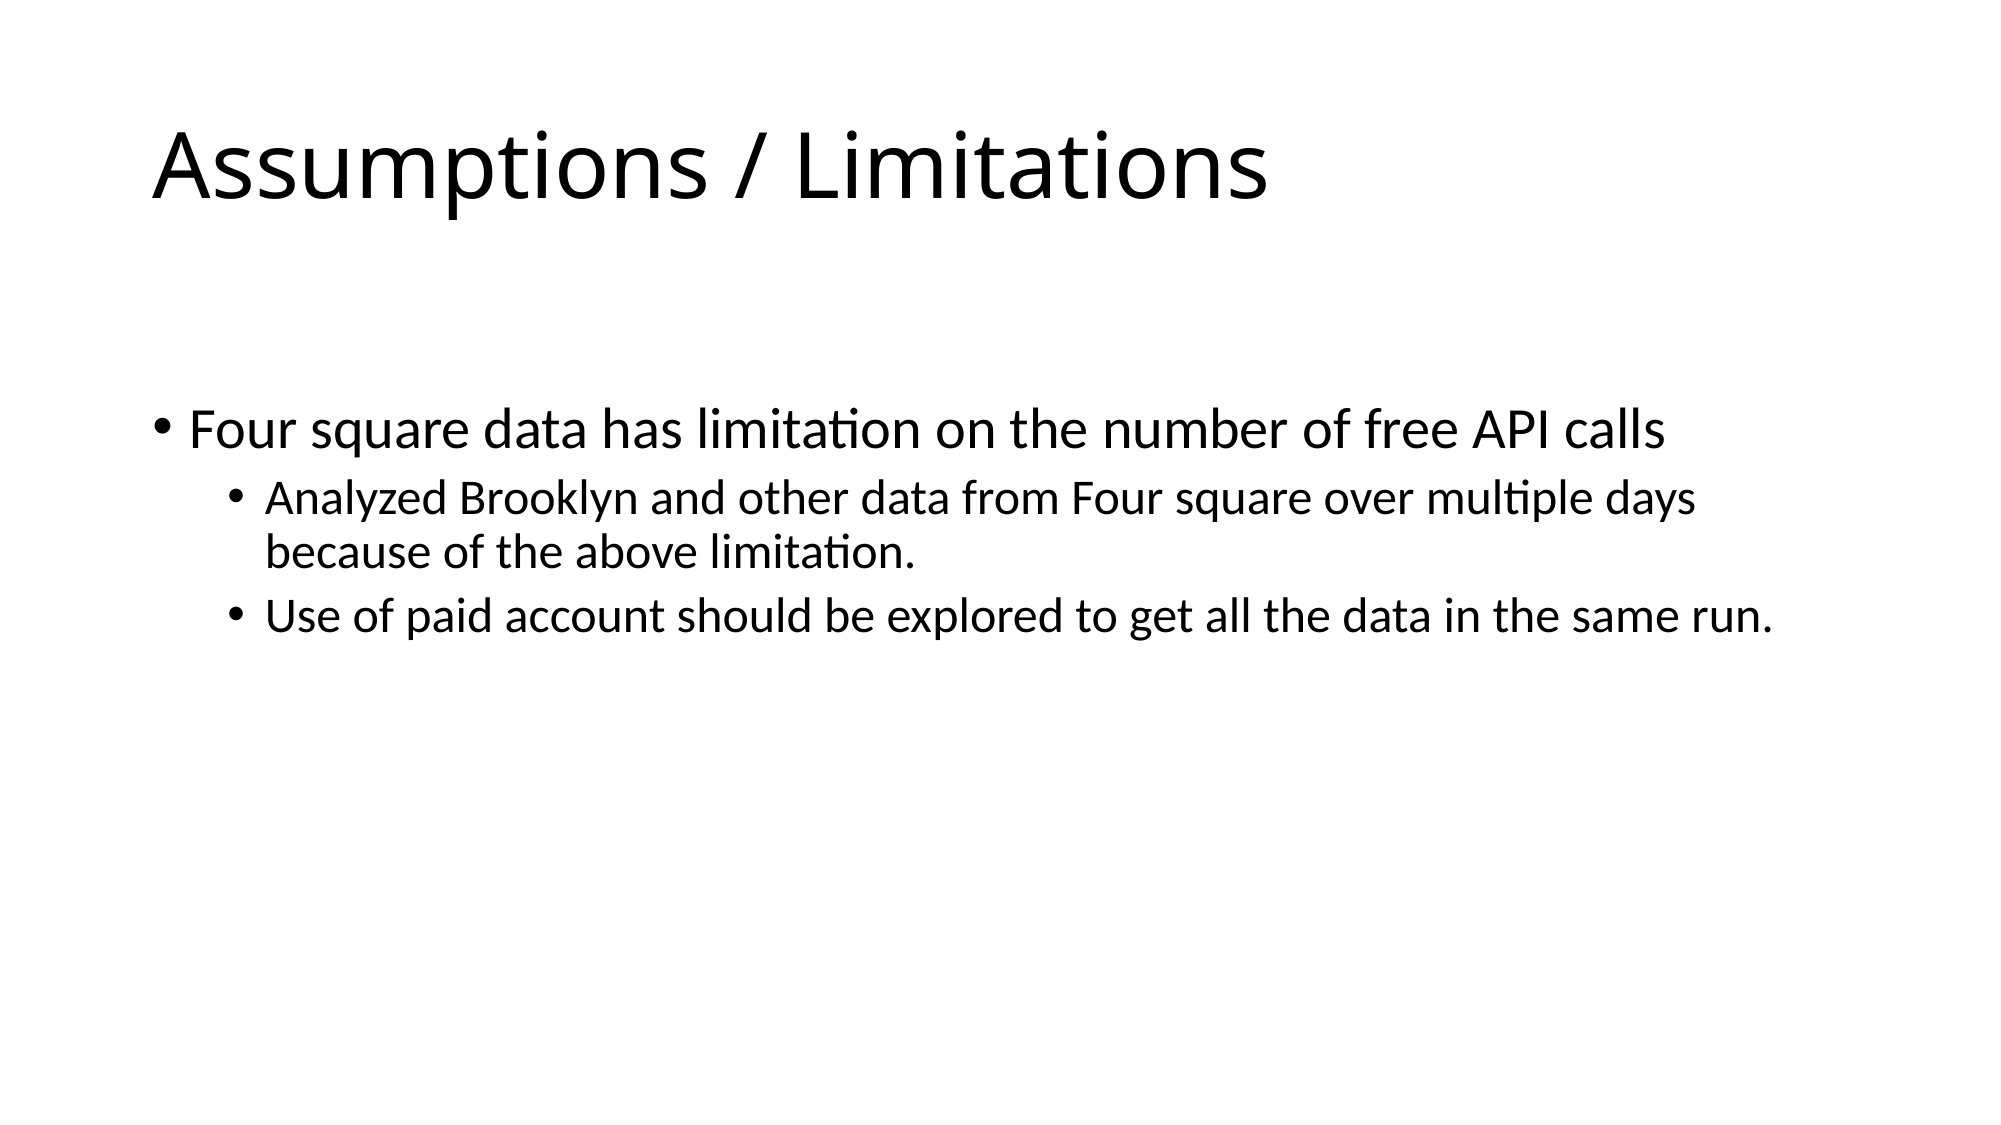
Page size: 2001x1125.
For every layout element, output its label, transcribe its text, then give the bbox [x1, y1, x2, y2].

list Four square data has limitation on the number of free API calls Analyzed Brooklyn and other data from Four square over multiple days because of the above limitation. Use of paid account should be explored to get all the data in the same run. [137, 299, 1863, 1014]
title Assumptions / Limitations [137, 59, 1863, 278]
